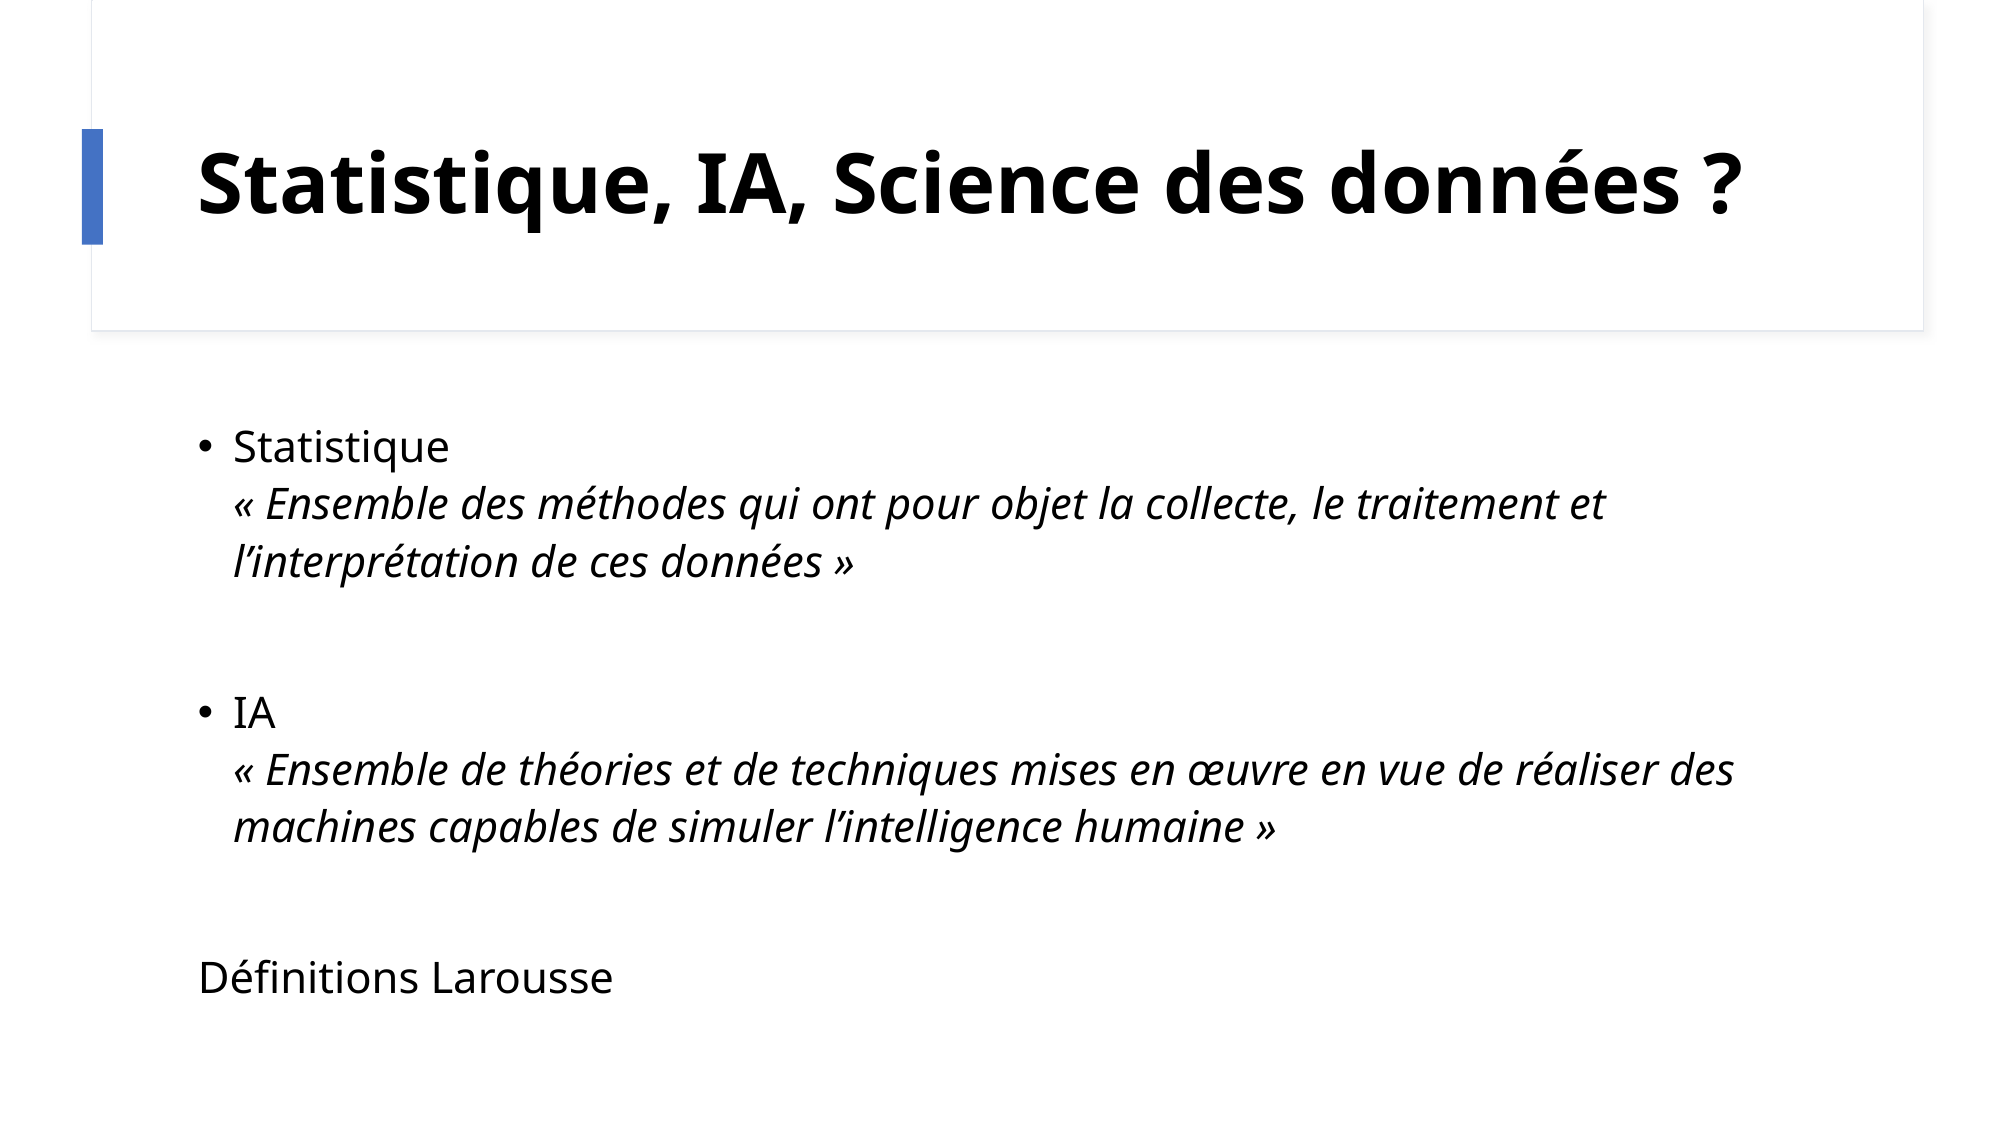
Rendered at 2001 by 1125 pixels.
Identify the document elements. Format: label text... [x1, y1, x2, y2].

list Statistique « Ensemble des méthodes qui ont pour objet la collecte, le traitement et l’interprétation de ces données » IA « Ensemble de théories et de techniques mises en œuvre en vue de réaliser des machines capables de simuler l’intelligence humaine » Définitions Larousse [183, 406, 1851, 1013]
title Statistique, IA, Science des données ? [183, 90, 1851, 284]
